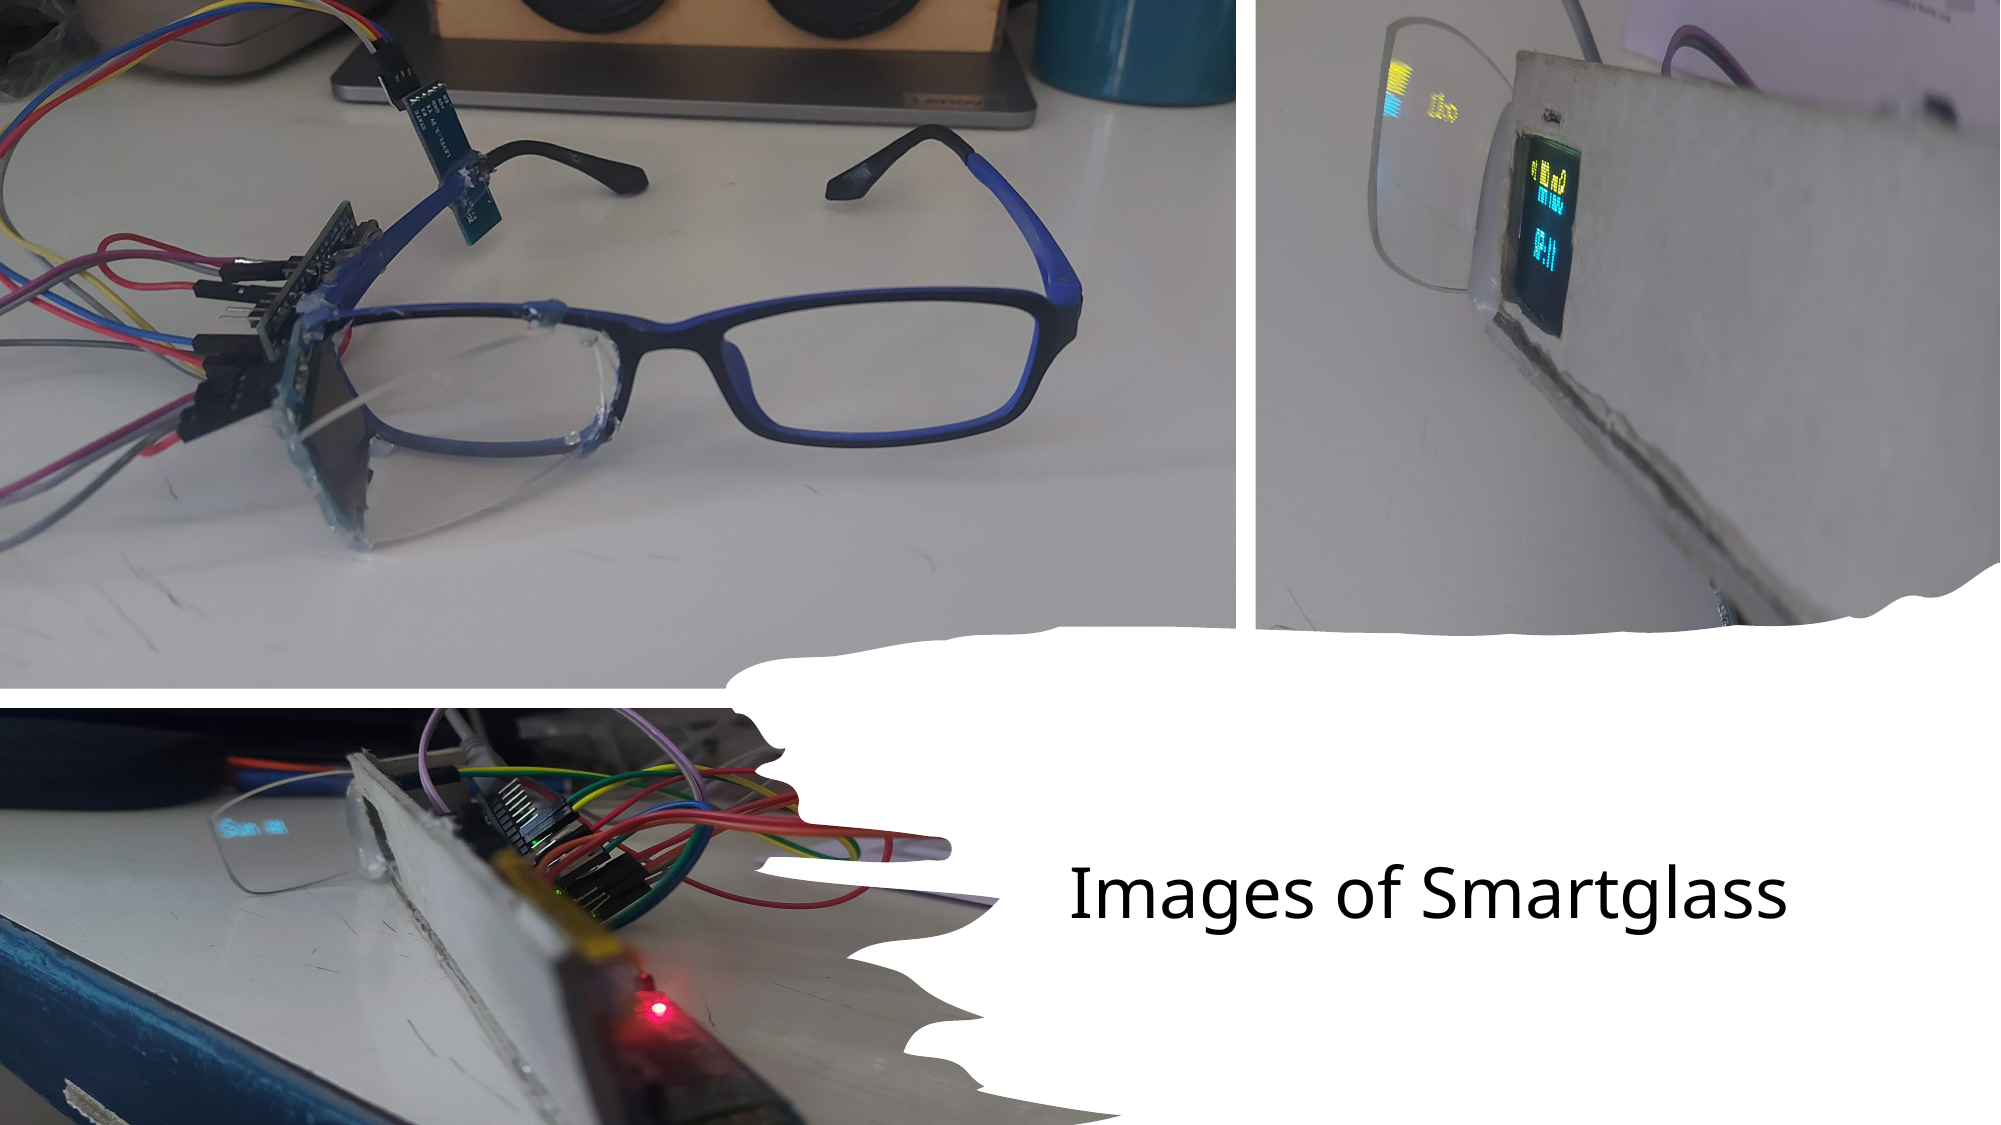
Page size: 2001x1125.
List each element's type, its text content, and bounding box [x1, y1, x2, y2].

title Images of Smartglass [1122, 794, 1958, 944]
text_box [0, 0, 2000, 1125]
picture [1255, 0, 2000, 636]
picture [0, 0, 1236, 689]
picture [0, 707, 1122, 1125]
